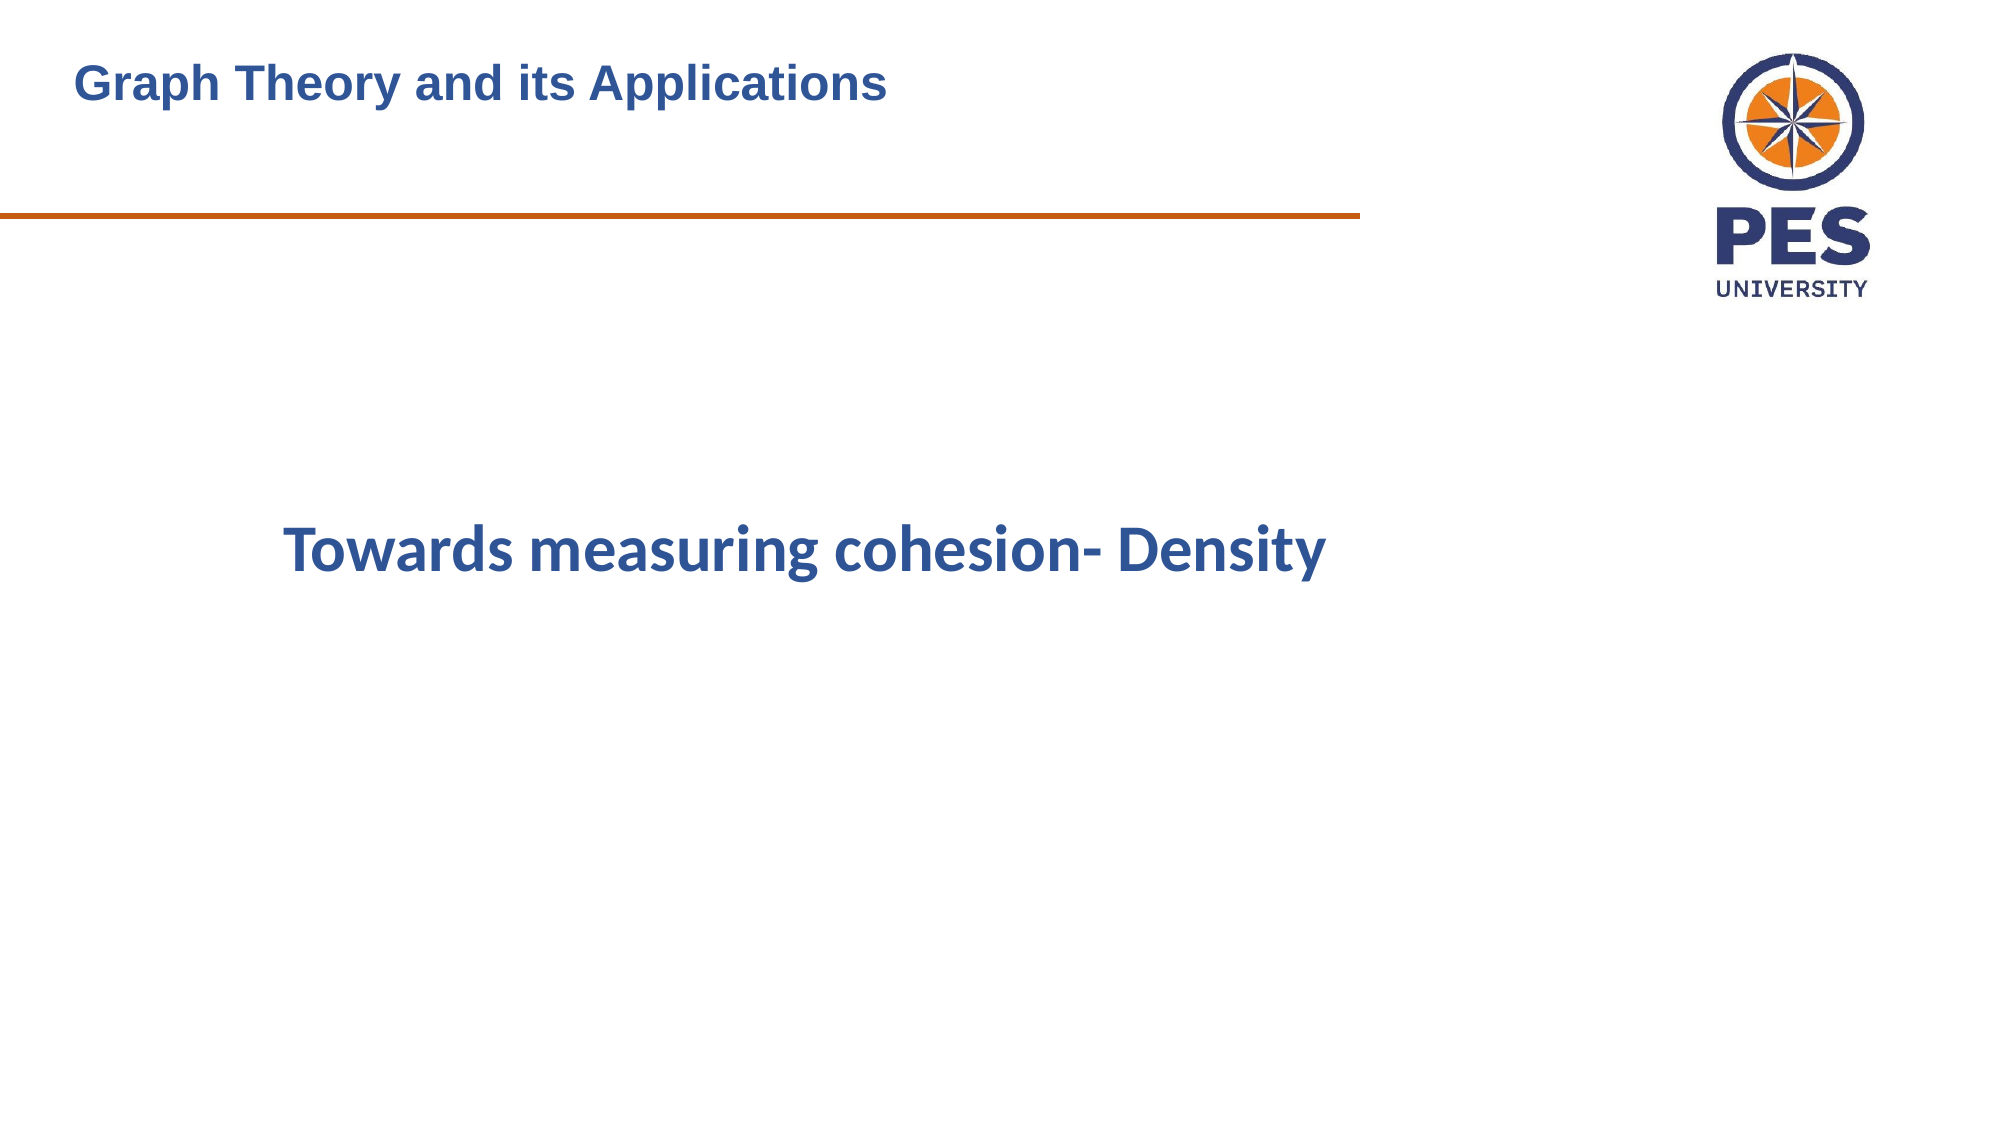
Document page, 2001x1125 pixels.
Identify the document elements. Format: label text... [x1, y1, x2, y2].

text_box Towards measuring cohesion- Density [99, 254, 1629, 1048]
text_box Graph Theory and its Applications [58, 42, 1289, 118]
text_box [1713, 47, 1876, 305]
